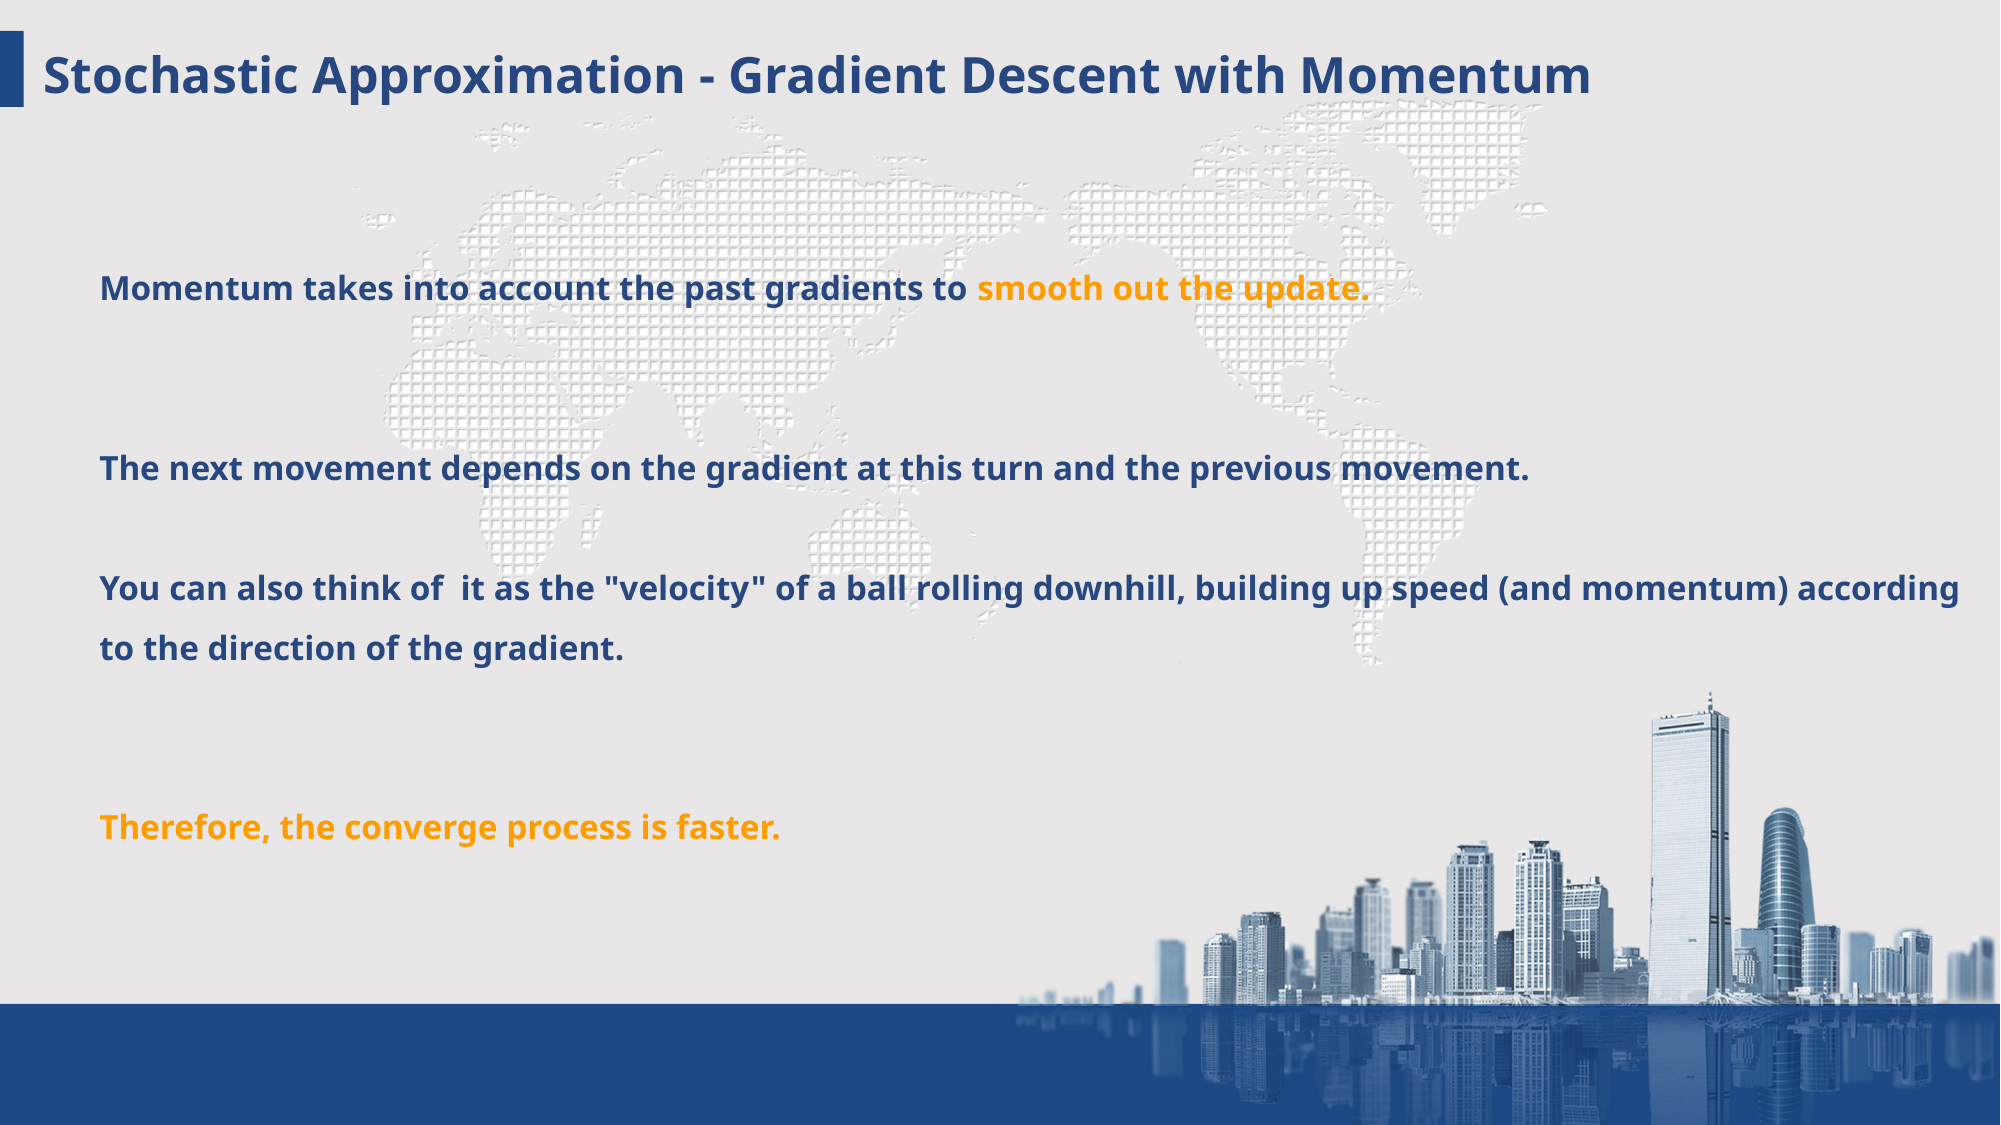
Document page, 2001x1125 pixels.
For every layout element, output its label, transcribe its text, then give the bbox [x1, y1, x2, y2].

text_box Momentum takes into account the past gradients to smooth out the update. The next movement depends on the gradient at this turn and the previous movement. You can also think of it as the "velocity" of a ball rolling downhill, building up speed (and momentum) according to the direction of the gradient. Therefore, the converge process is faster. [1576, 232, 2000, 660]
picture [343, 82, 1572, 697]
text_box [921, 662, 2000, 1125]
text_box [0, 30, 24, 107]
text_box [0, 1003, 916, 1125]
text_box Momentum takes into account the past gradients to smooth out the update. The next movement depends on the gradient at this turn and the previous movement. You can also think of it as the "velocity" of a ball rolling downhill, building up speed (and momentum) according to the direction of the gradient. Therefore, the converge process is faster. [84, 232, 916, 862]
text_box Stochastic Approximation - Gradient Descent with Momentum [28, 36, 1657, 111]
